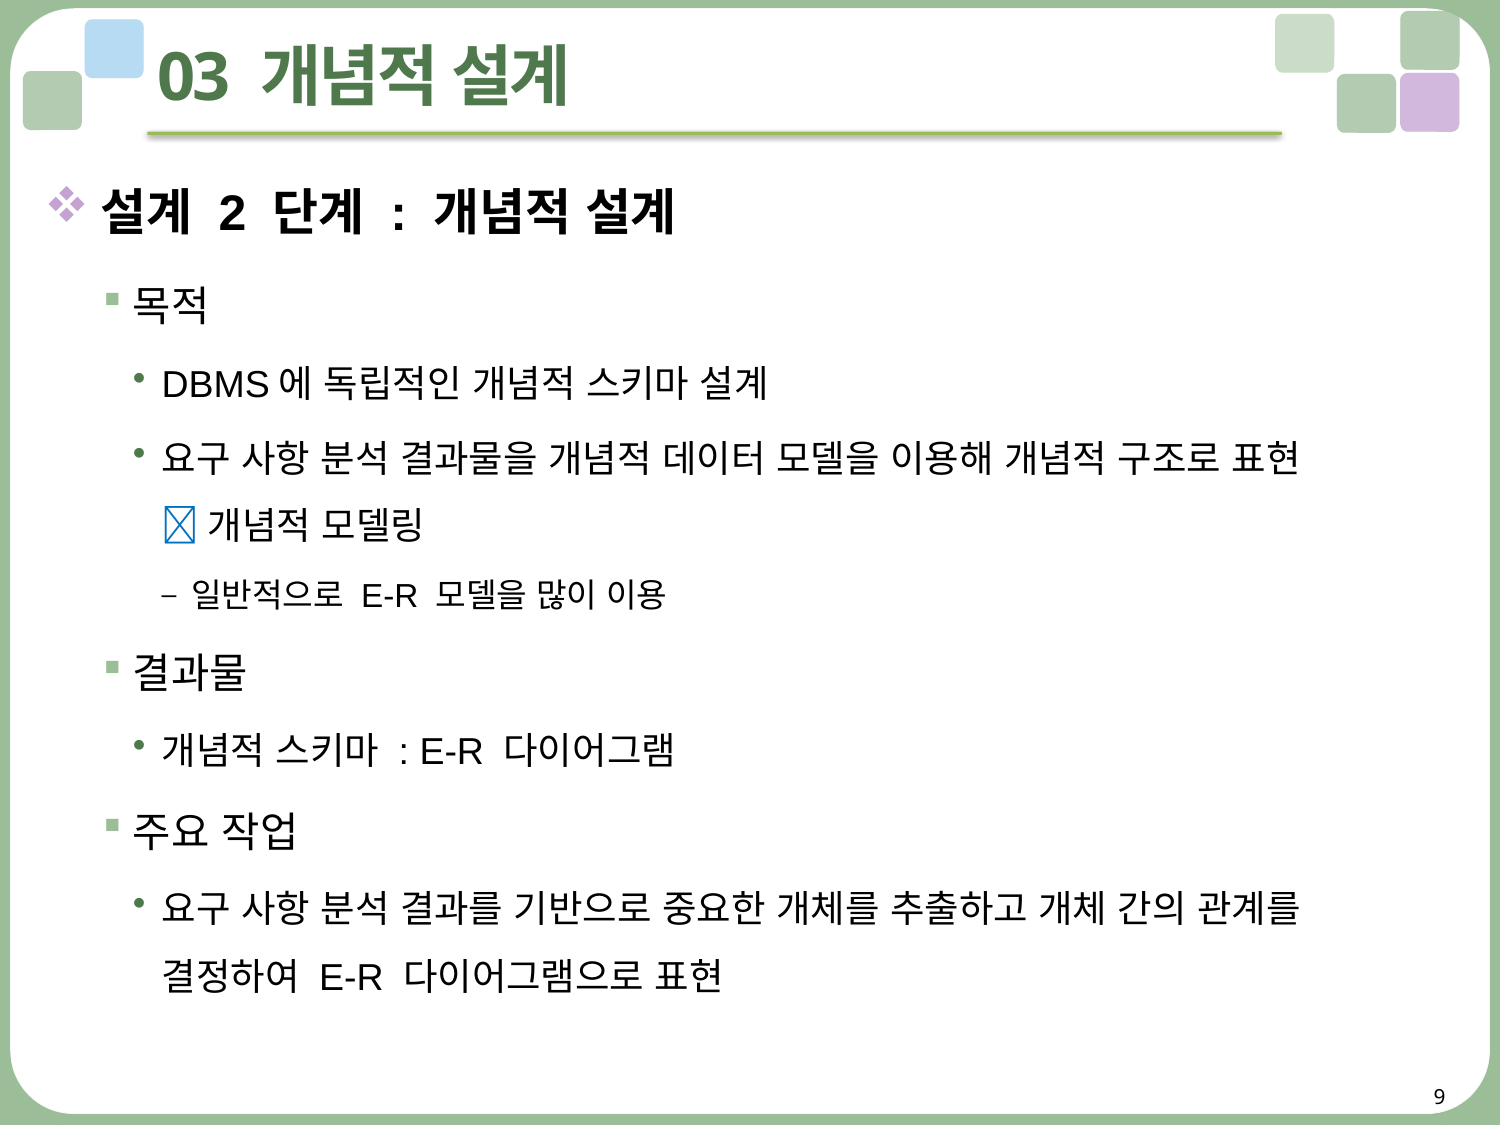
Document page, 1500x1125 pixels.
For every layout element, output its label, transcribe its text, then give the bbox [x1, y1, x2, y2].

list 설계 2 단계 : 개념적 설계 목적 DBMS에 독립적인 개념적 스키마 설계 요구 사항 분석 결과물을 개념적 데이터 모델을 이용해 개념적 구조로 표현  개념적 모델링 일반적으로 E-R 모델을 많이 이용 결과물 개념적 스키마 : E-R 다이어그램 주요 작업 요구 사항 분석 결과를 기반으로 중요한 개체를 추출하고 개체 간의 관계를 결정하여 E-R 다이어그램으로 표현 [29, 172, 1459, 1083]
picture [0, 0, 1500, 1125]
title 03 개념적 설계 [142, 25, 1459, 123]
